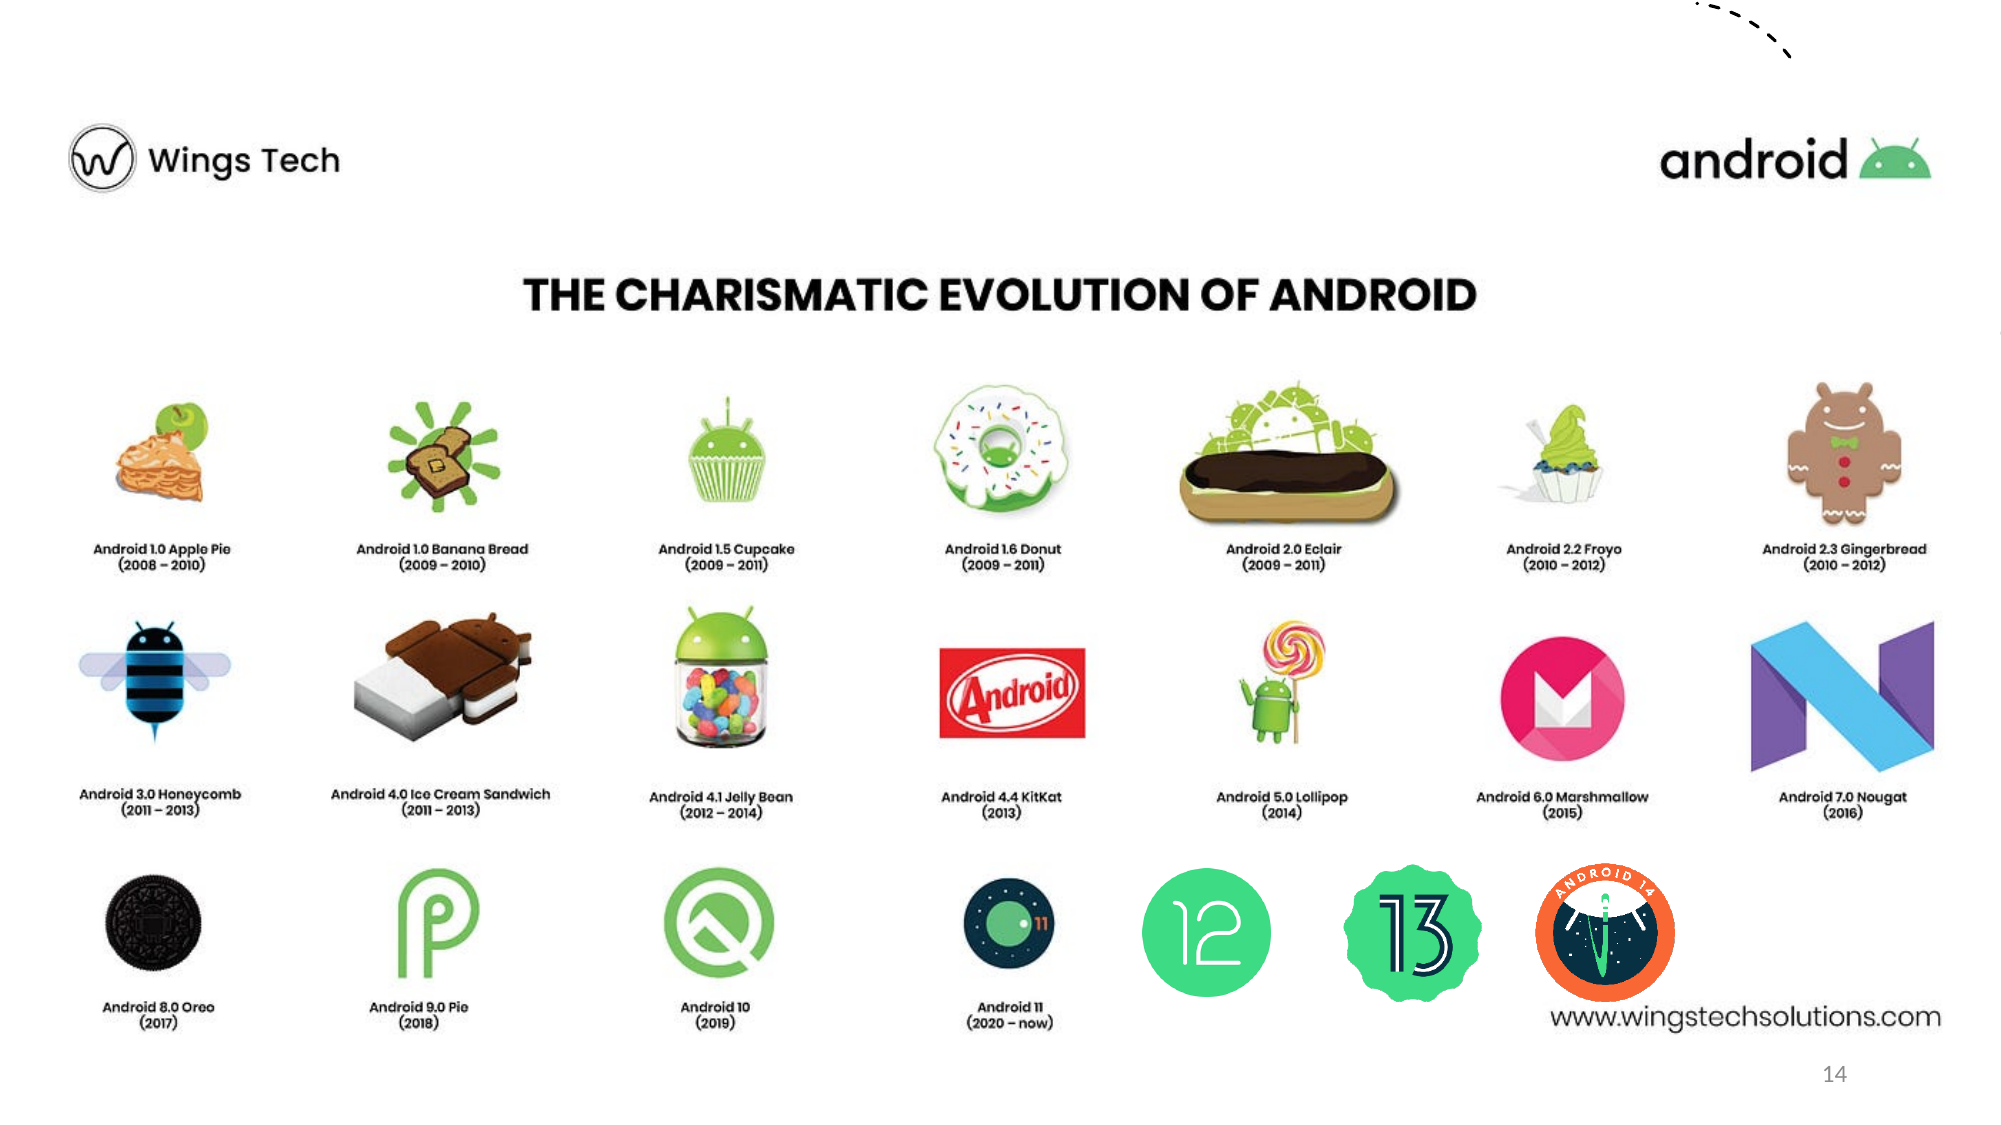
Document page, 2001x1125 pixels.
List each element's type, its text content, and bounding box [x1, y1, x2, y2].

slide_number 14 [1412, 1063, 1863, 1103]
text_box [0, 62, 2000, 1063]
